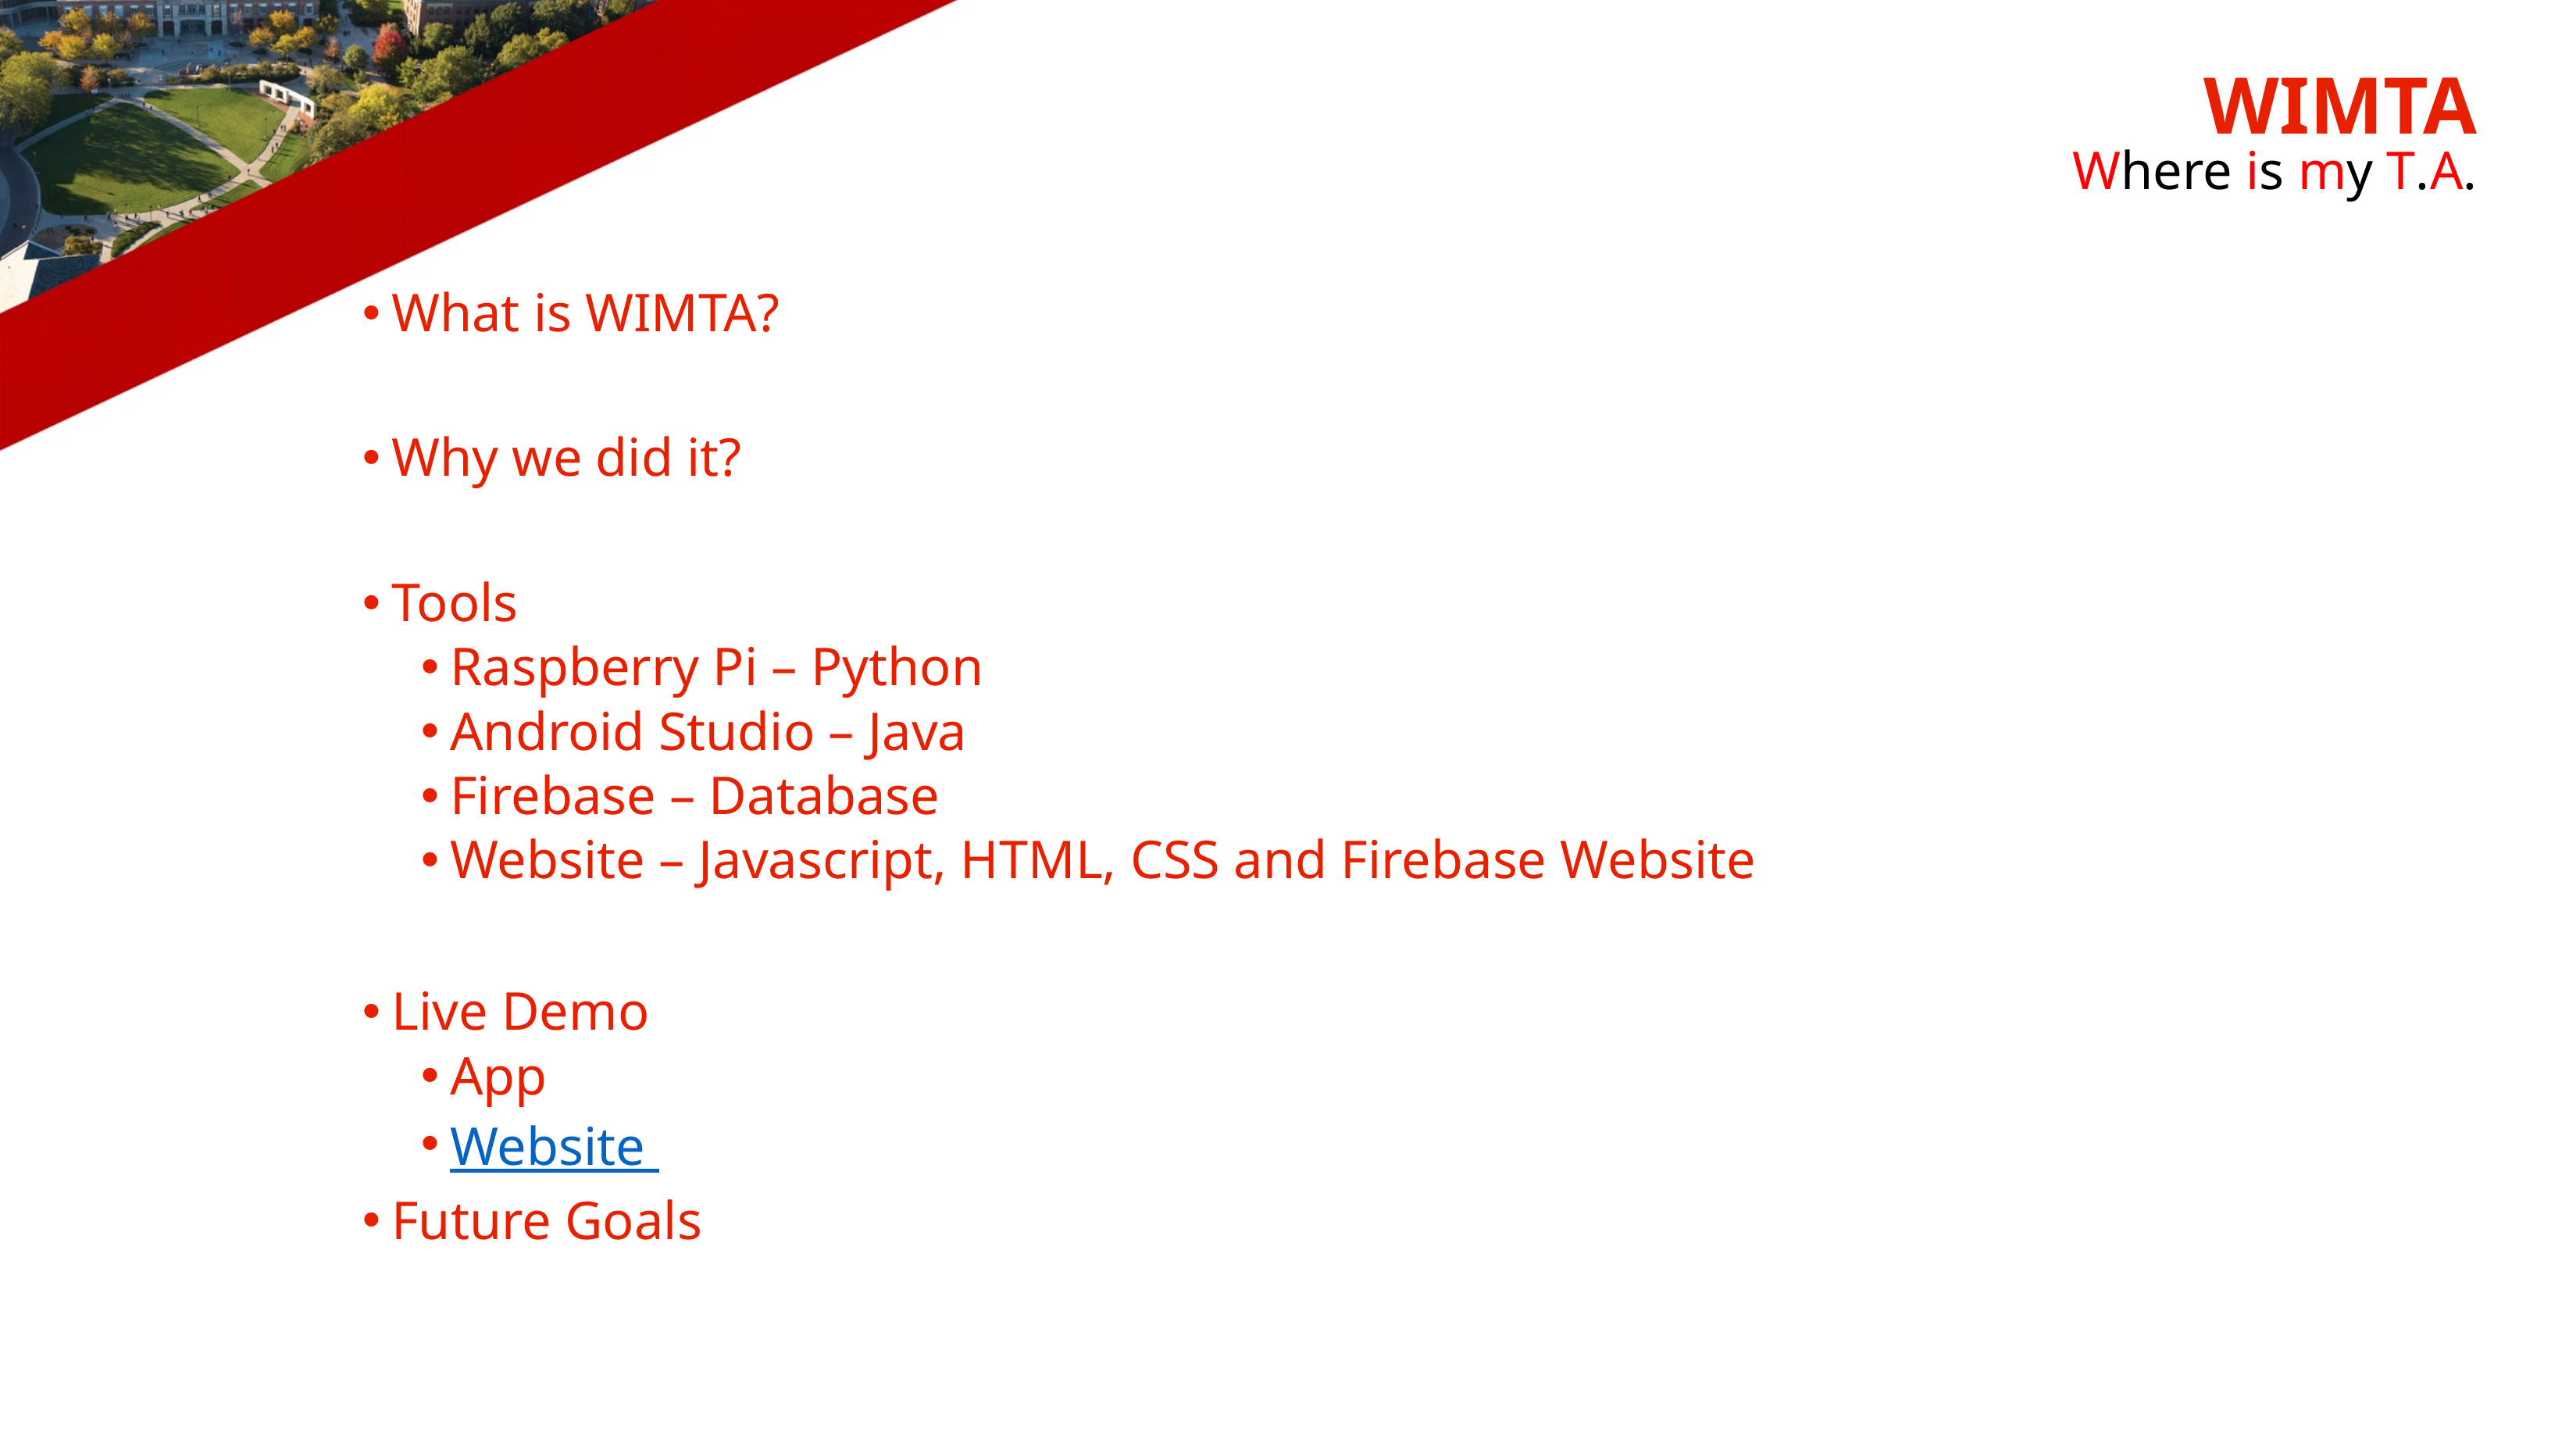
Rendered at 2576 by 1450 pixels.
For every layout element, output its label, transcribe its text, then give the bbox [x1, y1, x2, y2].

list Where is my T.A. [1834, 138, 2489, 208]
title WIMTA [975, 60, 2489, 123]
picture [0, 0, 2576, 1450]
list What is WIMTA? Why we did it? Tools Raspberry Pi – Python Android Studio – Java Firebase – Database Website – Javascript, HTML, CSS and Firebase Website Live Demo App Website Future Goals [350, 441, 2392, 1241]
